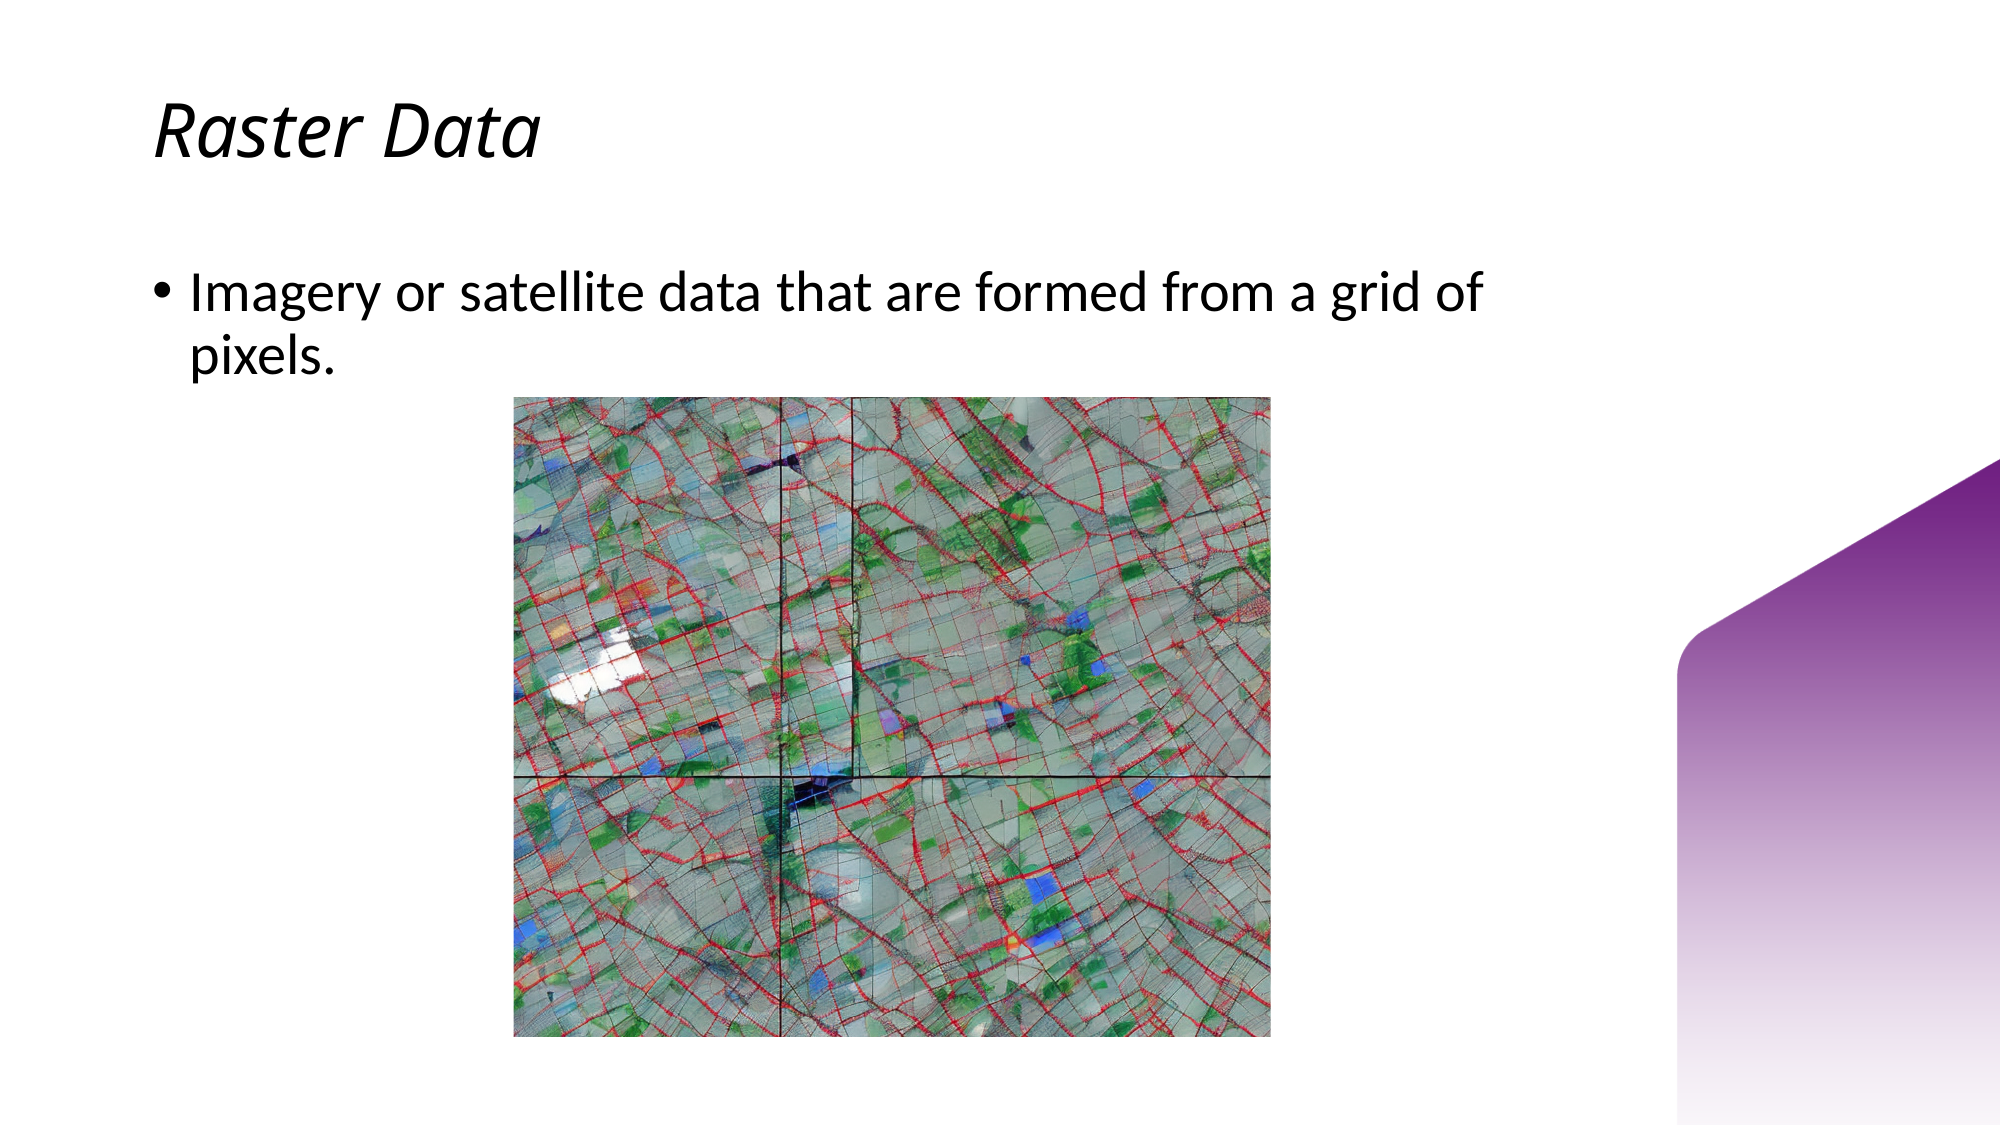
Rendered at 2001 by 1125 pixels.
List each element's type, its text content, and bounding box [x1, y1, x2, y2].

list Imagery or satellite data that are formed from a grid of pixels. [137, 254, 1589, 398]
picture [513, 200, 2000, 1125]
title Raster Data [137, 88, 1775, 179]
